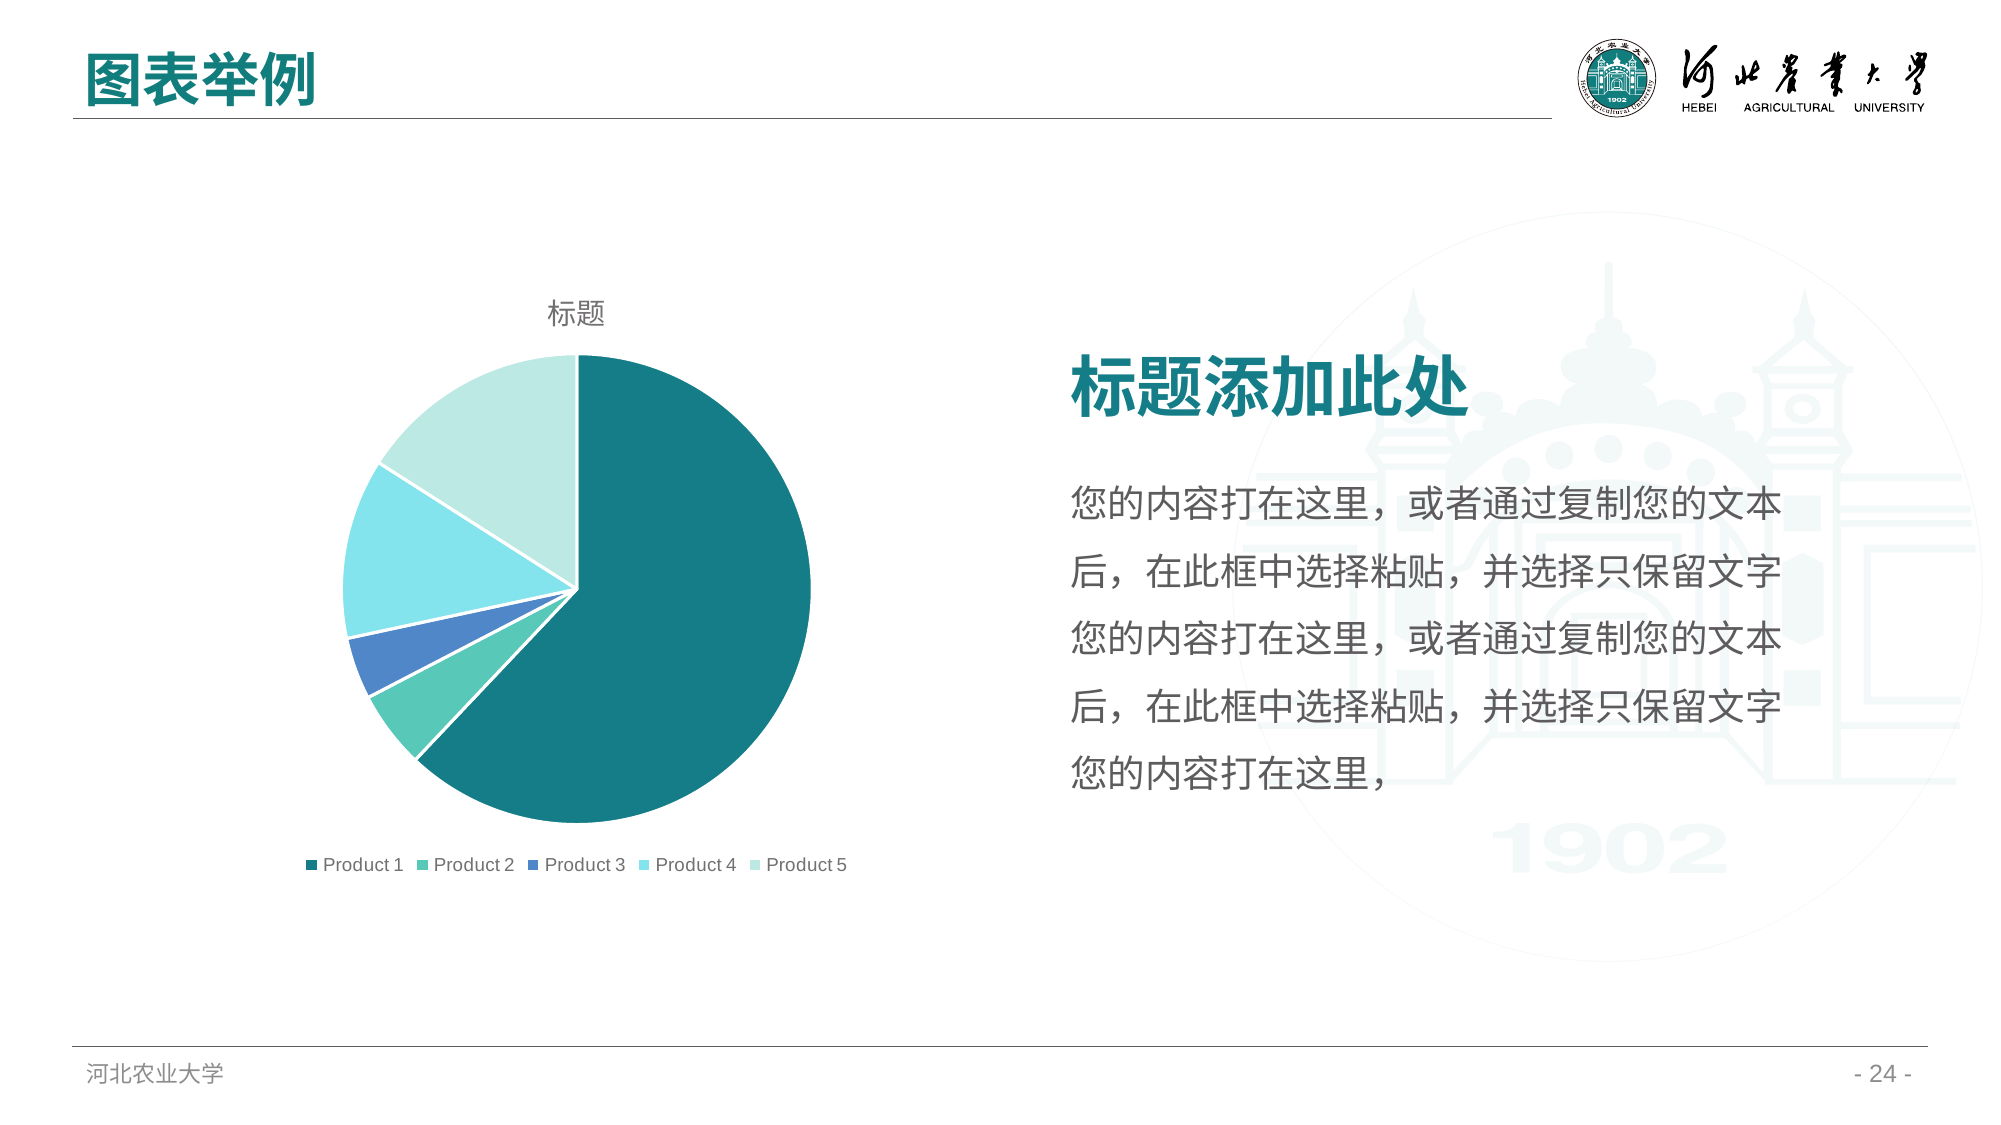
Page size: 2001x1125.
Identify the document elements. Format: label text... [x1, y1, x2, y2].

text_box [1069, 329, 1783, 820]
footer 河北农业大学 [71, 1048, 747, 1097]
slide_number - 24 - [1477, 1048, 1928, 1097]
list 图表举例 [69, 38, 1557, 117]
chart [59, 261, 1094, 882]
